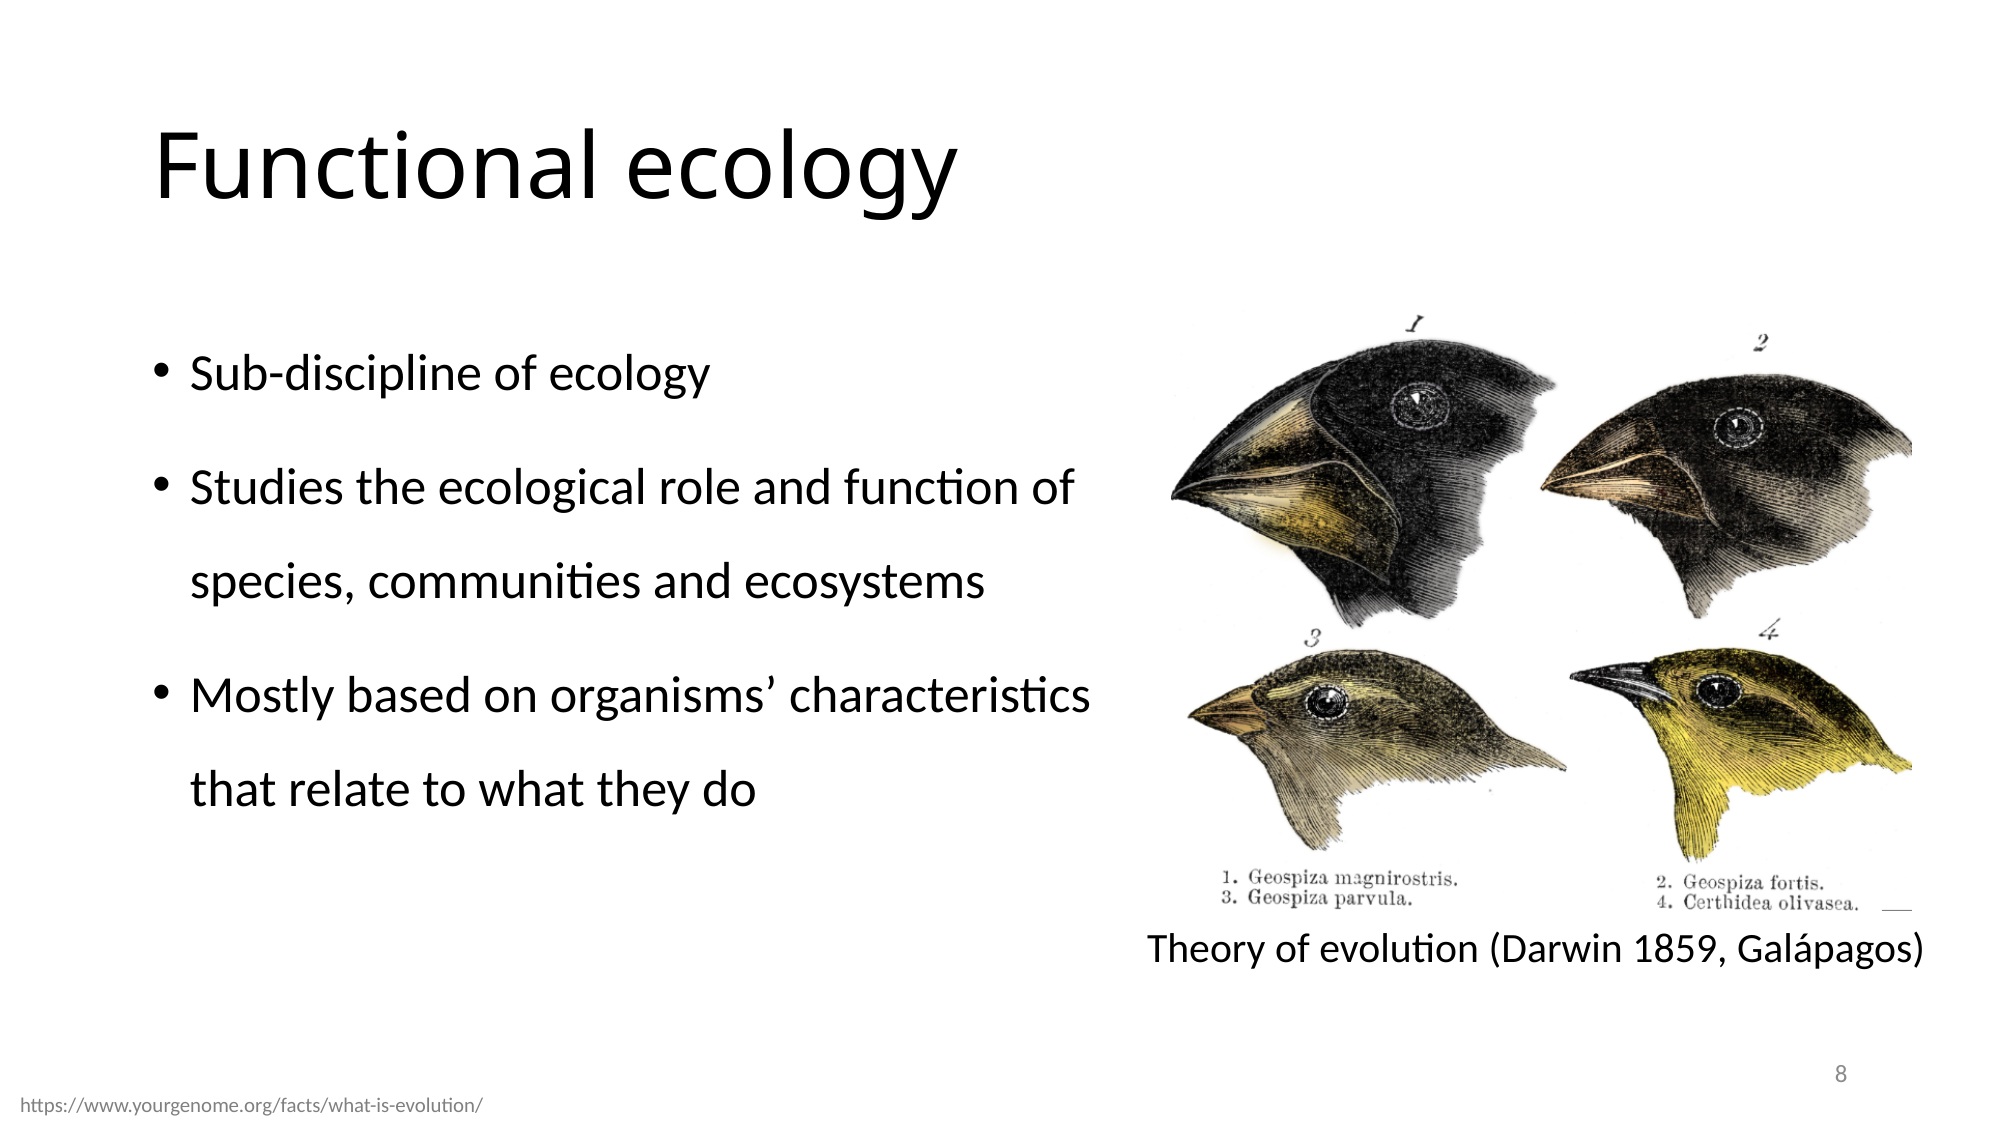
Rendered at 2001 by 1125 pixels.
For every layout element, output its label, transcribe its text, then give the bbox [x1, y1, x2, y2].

list Sub-discipline of ecology Studies the ecological role and function of species, communities and ecosystems Mostly based on organisms’ characteristics that relate to what they do [137, 299, 1193, 1014]
picture [1171, 307, 1912, 911]
text_box Theory of evolution (Darwin 1859, Galápagos) [1109, 913, 1973, 978]
text_box Elizabeth Builes [1784, 1001, 2000, 1092]
text_box https://www.yourgenome.org/facts/what-is-evolution/ [5, 1084, 499, 1125]
slide_number 8 [1412, 1042, 1863, 1103]
title Functional ecology [137, 59, 1863, 278]
